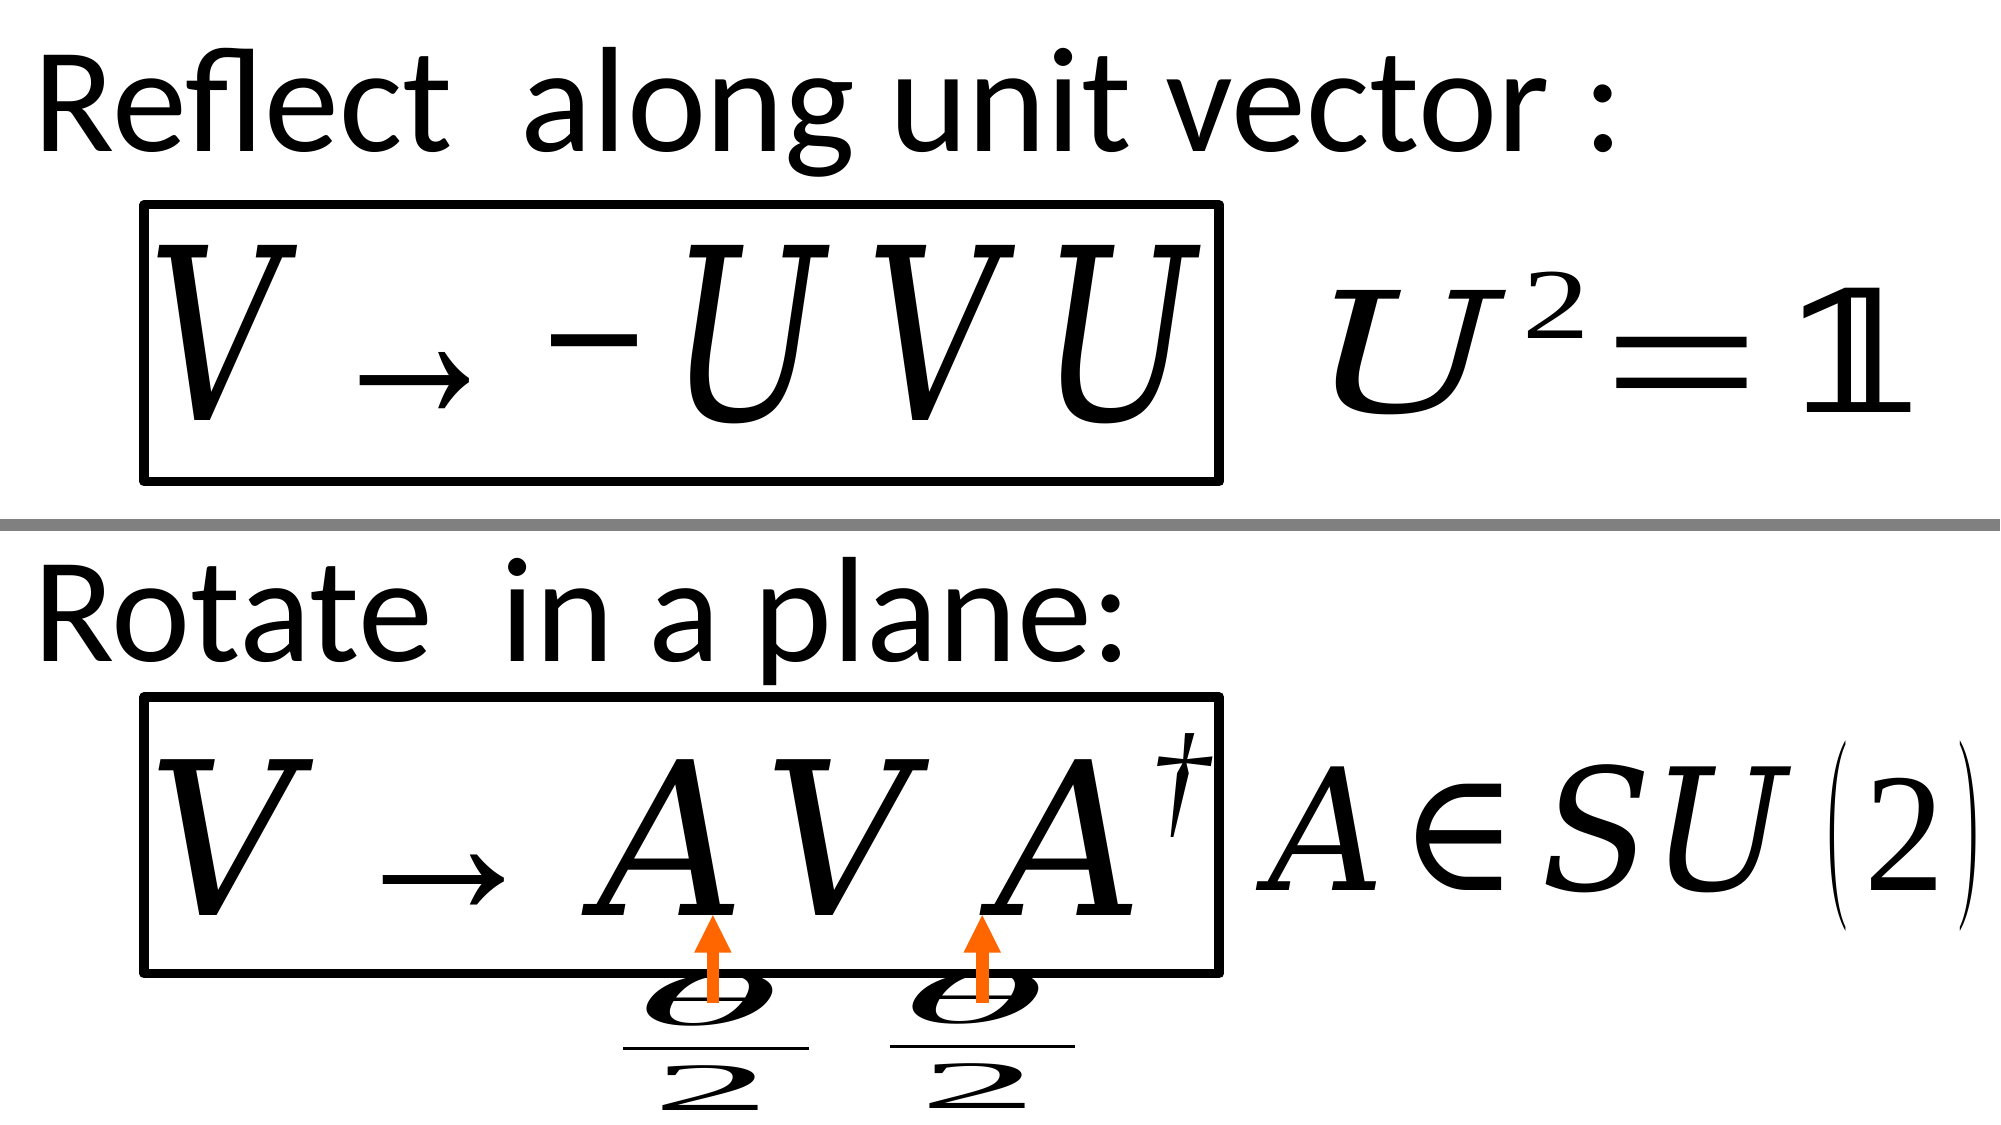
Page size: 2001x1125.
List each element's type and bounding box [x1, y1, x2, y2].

text_box [874, 915, 1085, 1125]
text_box [608, 915, 818, 1125]
